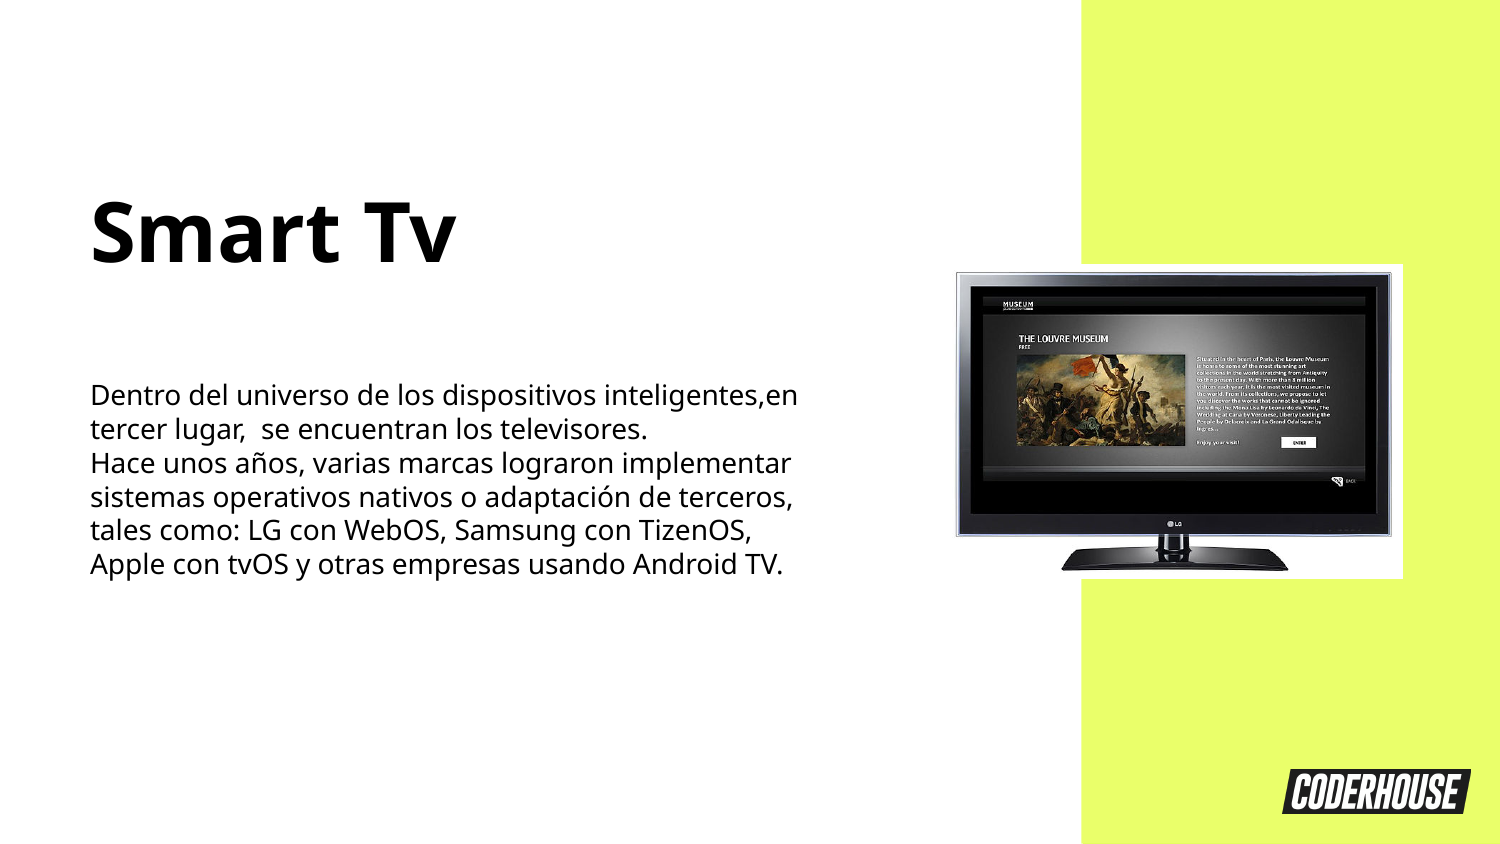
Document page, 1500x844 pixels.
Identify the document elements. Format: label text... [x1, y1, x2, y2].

picture [0, 0, 1403, 844]
text_box Smart Tv [75, 175, 851, 296]
text_box Dentro del universo de los dispositivos inteligentes,en tercer lugar, se encuentran los televisores. Hace unos años, varias marcas lograron implementar sistemas operativos nativos o adaptación de terceros, tales como: LG con WebOS, Samsung con TizenOS, Apple con tvOS y otras empresas usando Android TV. [75, 362, 851, 629]
picture [1281, 769, 1471, 814]
